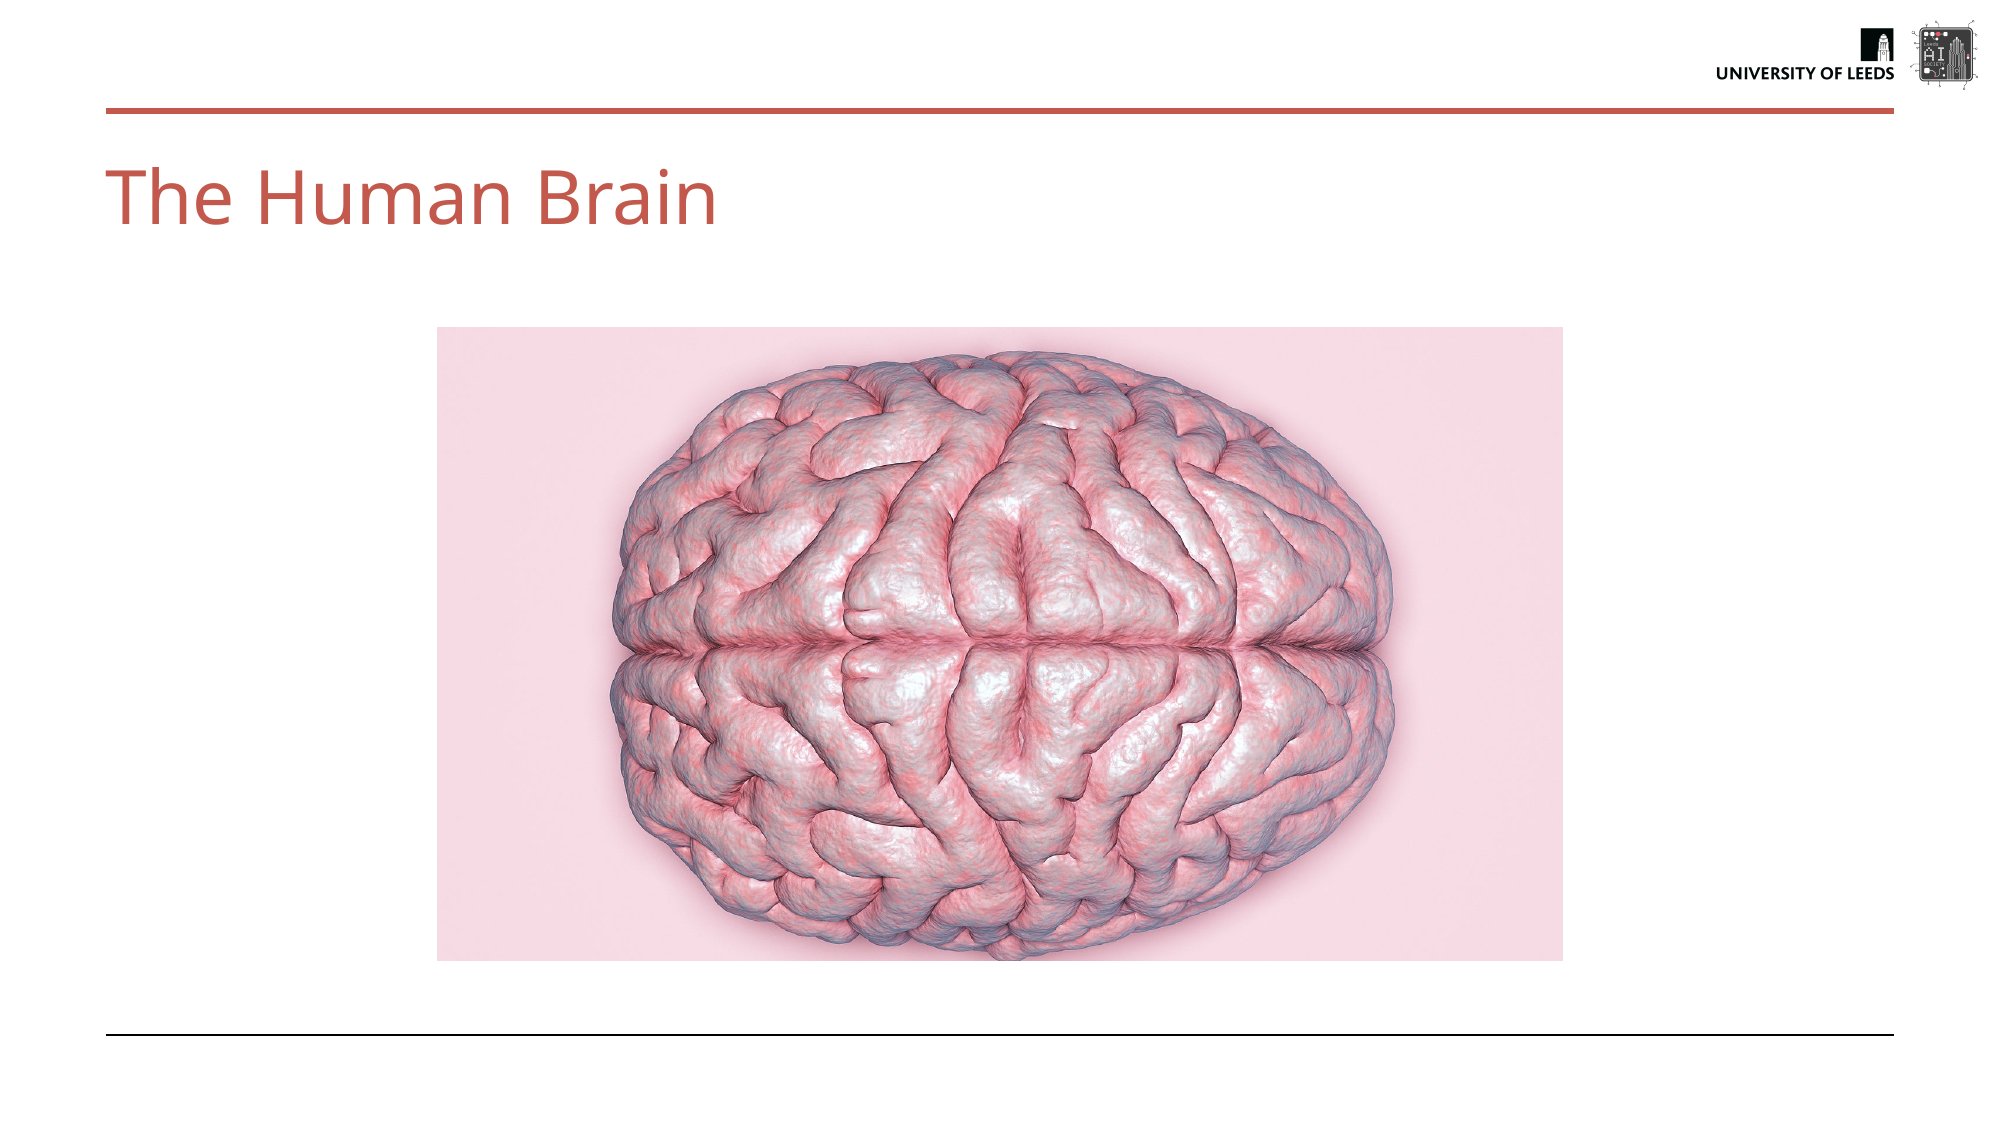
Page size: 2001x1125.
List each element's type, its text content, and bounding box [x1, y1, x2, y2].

picture [1910, 20, 1978, 90]
picture [1711, 24, 1898, 85]
picture [437, 327, 1563, 961]
title The Human Brain [90, 156, 1894, 333]
